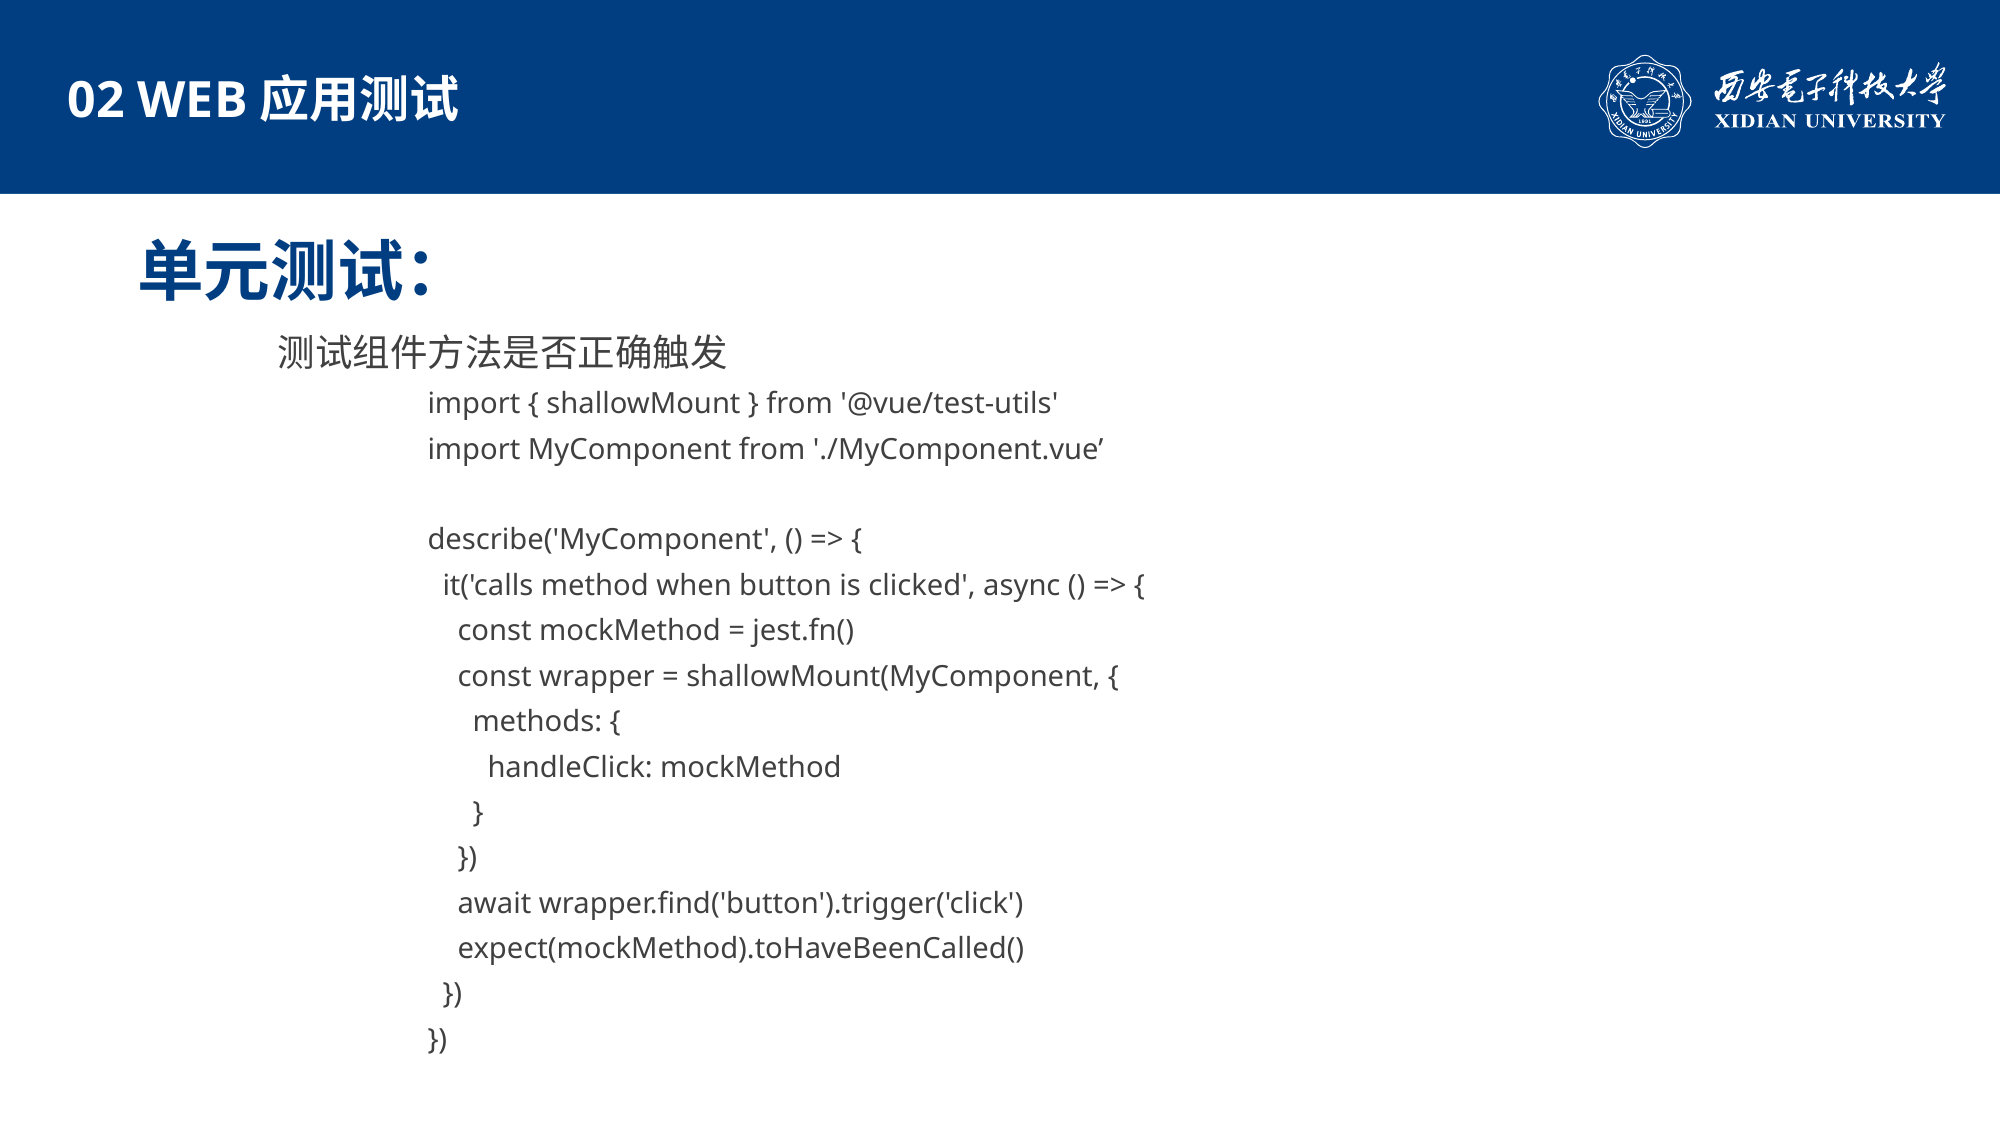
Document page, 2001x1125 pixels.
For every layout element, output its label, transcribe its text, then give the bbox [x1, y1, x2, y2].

text_box 单元测试： [122, 197, 487, 317]
list 02 WEB应用测试 [52, 41, 924, 162]
text_box 测试组件方法是否正确触发 import { shallowMount } from '@vue/test-utils' import MyComponent from './MyComponent.vue’ describe('MyComponent', () => { it('calls method when button is clicked', async () => { const mockMethod = jest.fn() const wrapper = shallowMount(MyComponent, { methods: { handleClick: mockMethod } }) await wrapper.find('button').trigger('click') expect(mockMethod).toHaveBeenCalled() }) }) [262, 308, 1772, 1122]
picture [1598, 54, 1946, 149]
